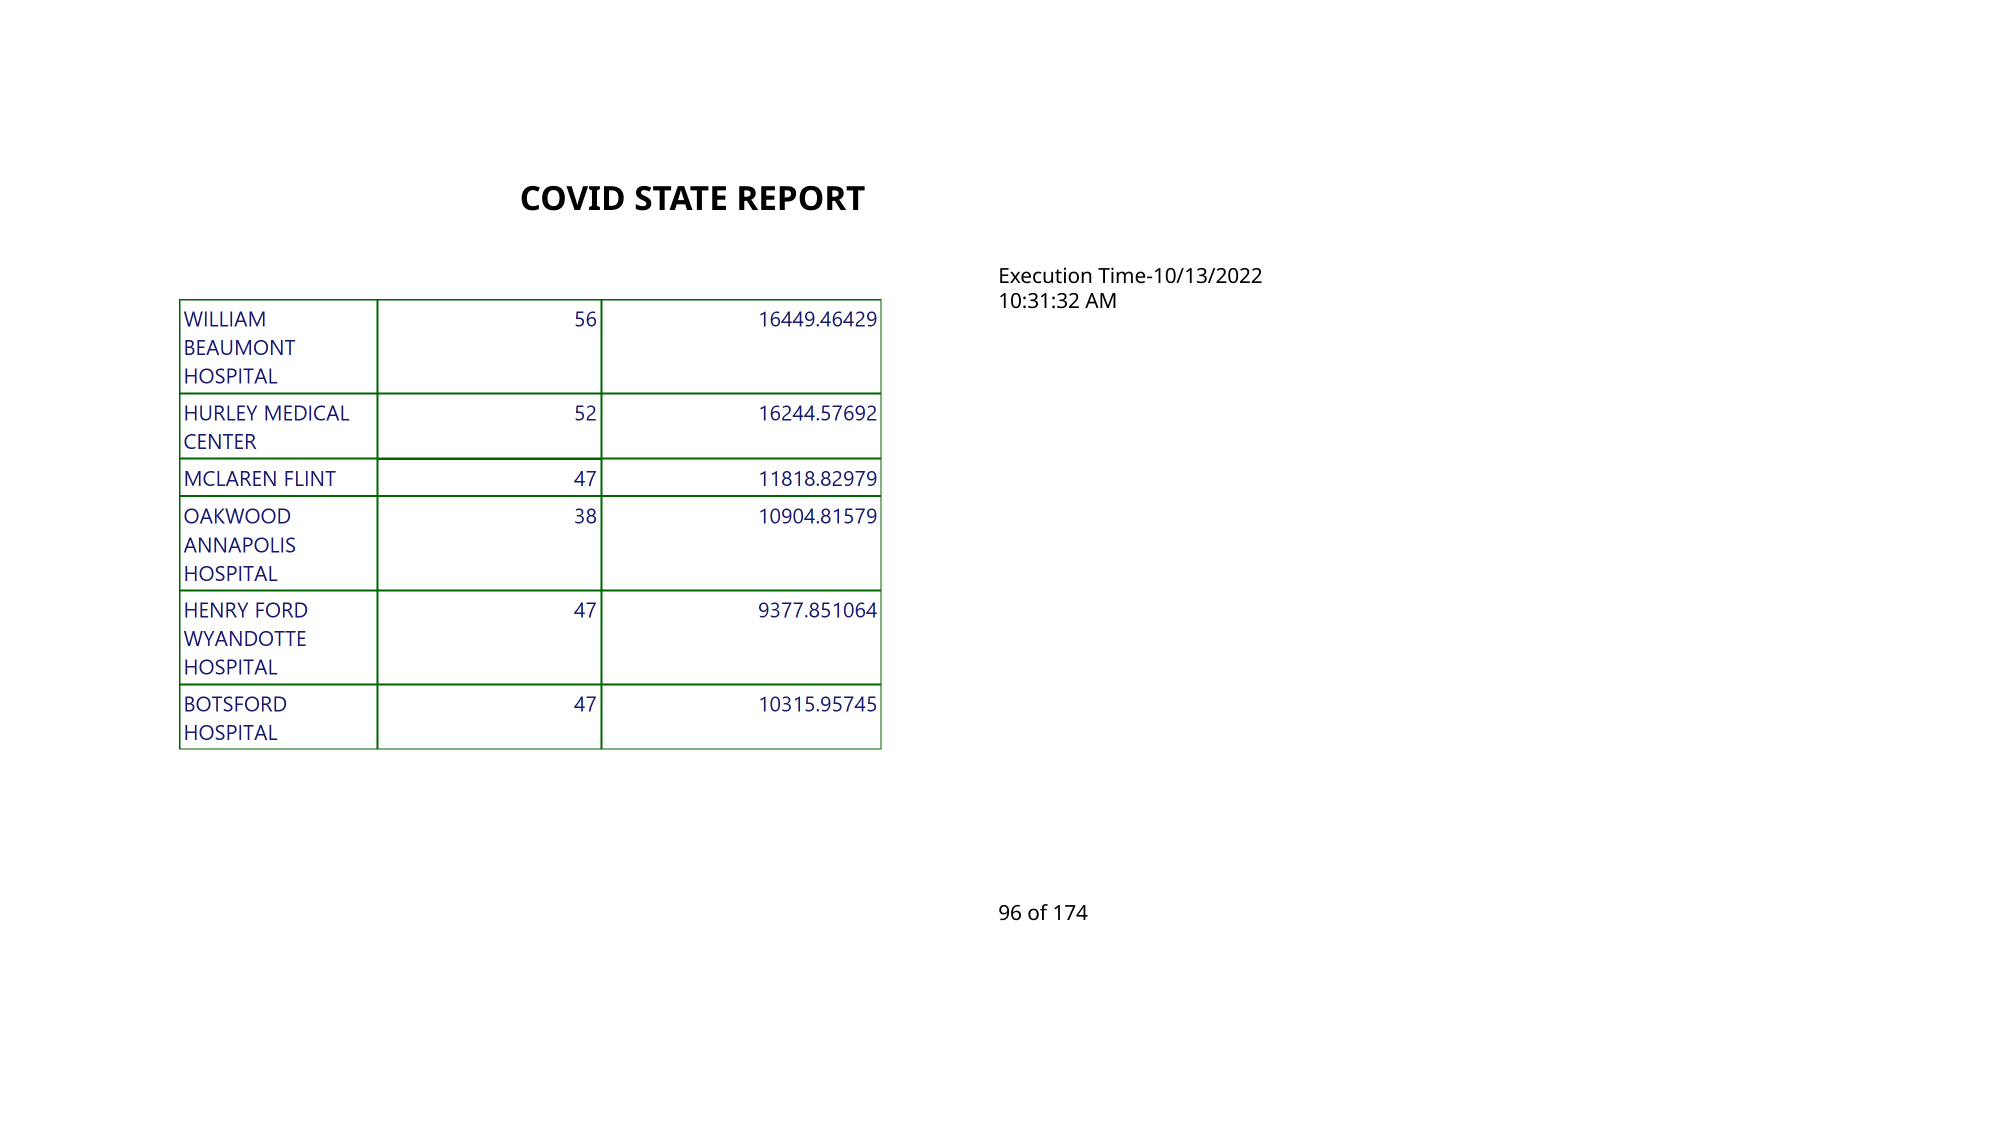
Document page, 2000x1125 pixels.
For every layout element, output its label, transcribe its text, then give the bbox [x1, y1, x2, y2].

picture [179, 299, 882, 750]
text_box Execution Time-10/13/2022 10:31:32 AM [994, 258, 1349, 300]
text_box 96 of 174 [994, 895, 1420, 975]
text_box COVID STATE REPORT [377, 173, 1009, 241]
